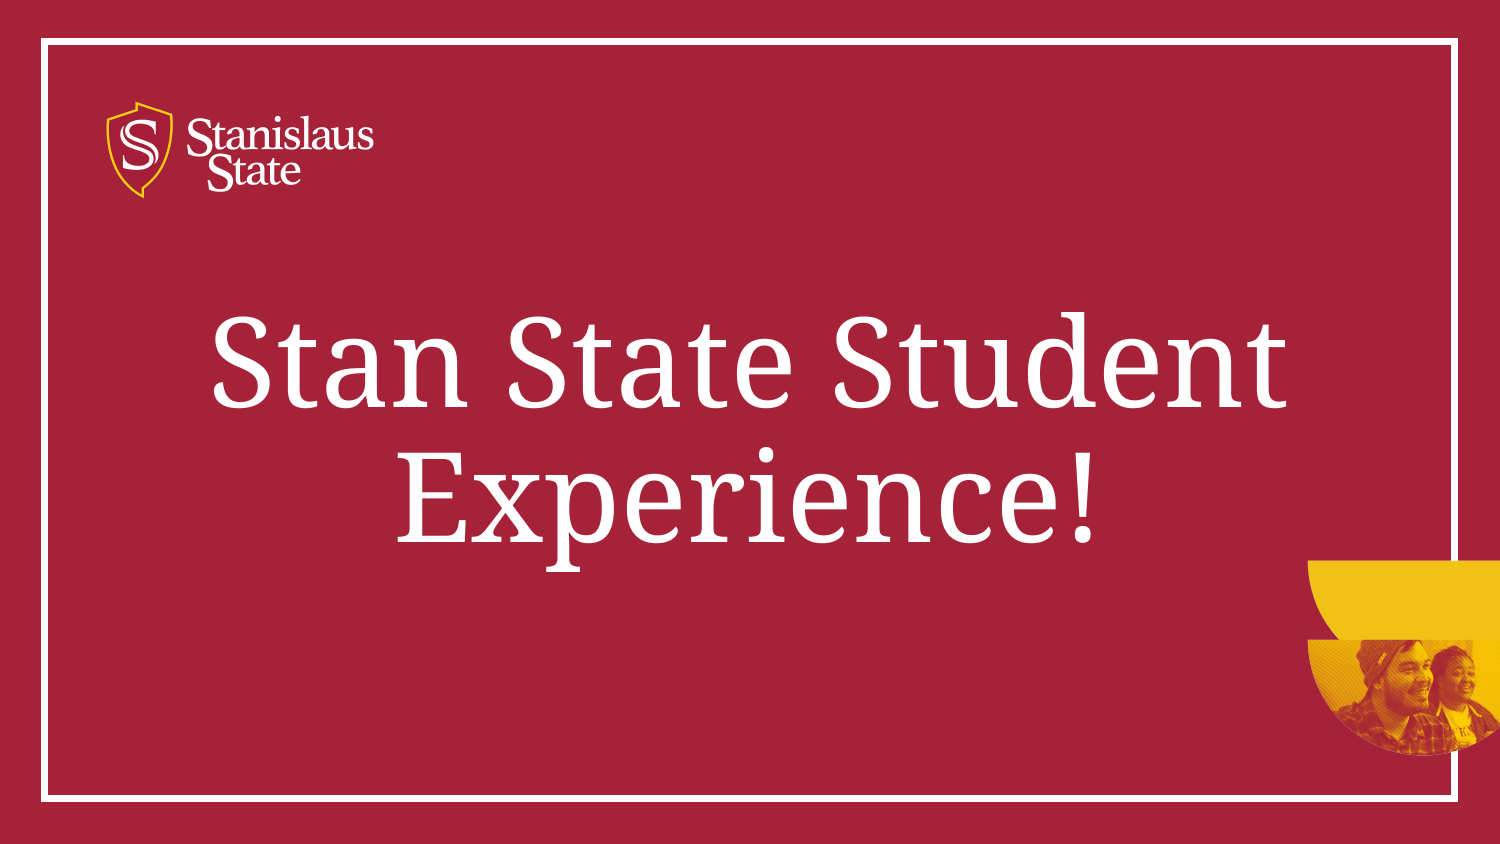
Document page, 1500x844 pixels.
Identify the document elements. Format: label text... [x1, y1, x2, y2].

text_box [0, 0, 1500, 844]
picture [1303, 544, 1500, 772]
text_box Stan State Student Experience! [186, 288, 1312, 582]
text_box [44, 41, 1455, 799]
picture [85, 81, 395, 218]
